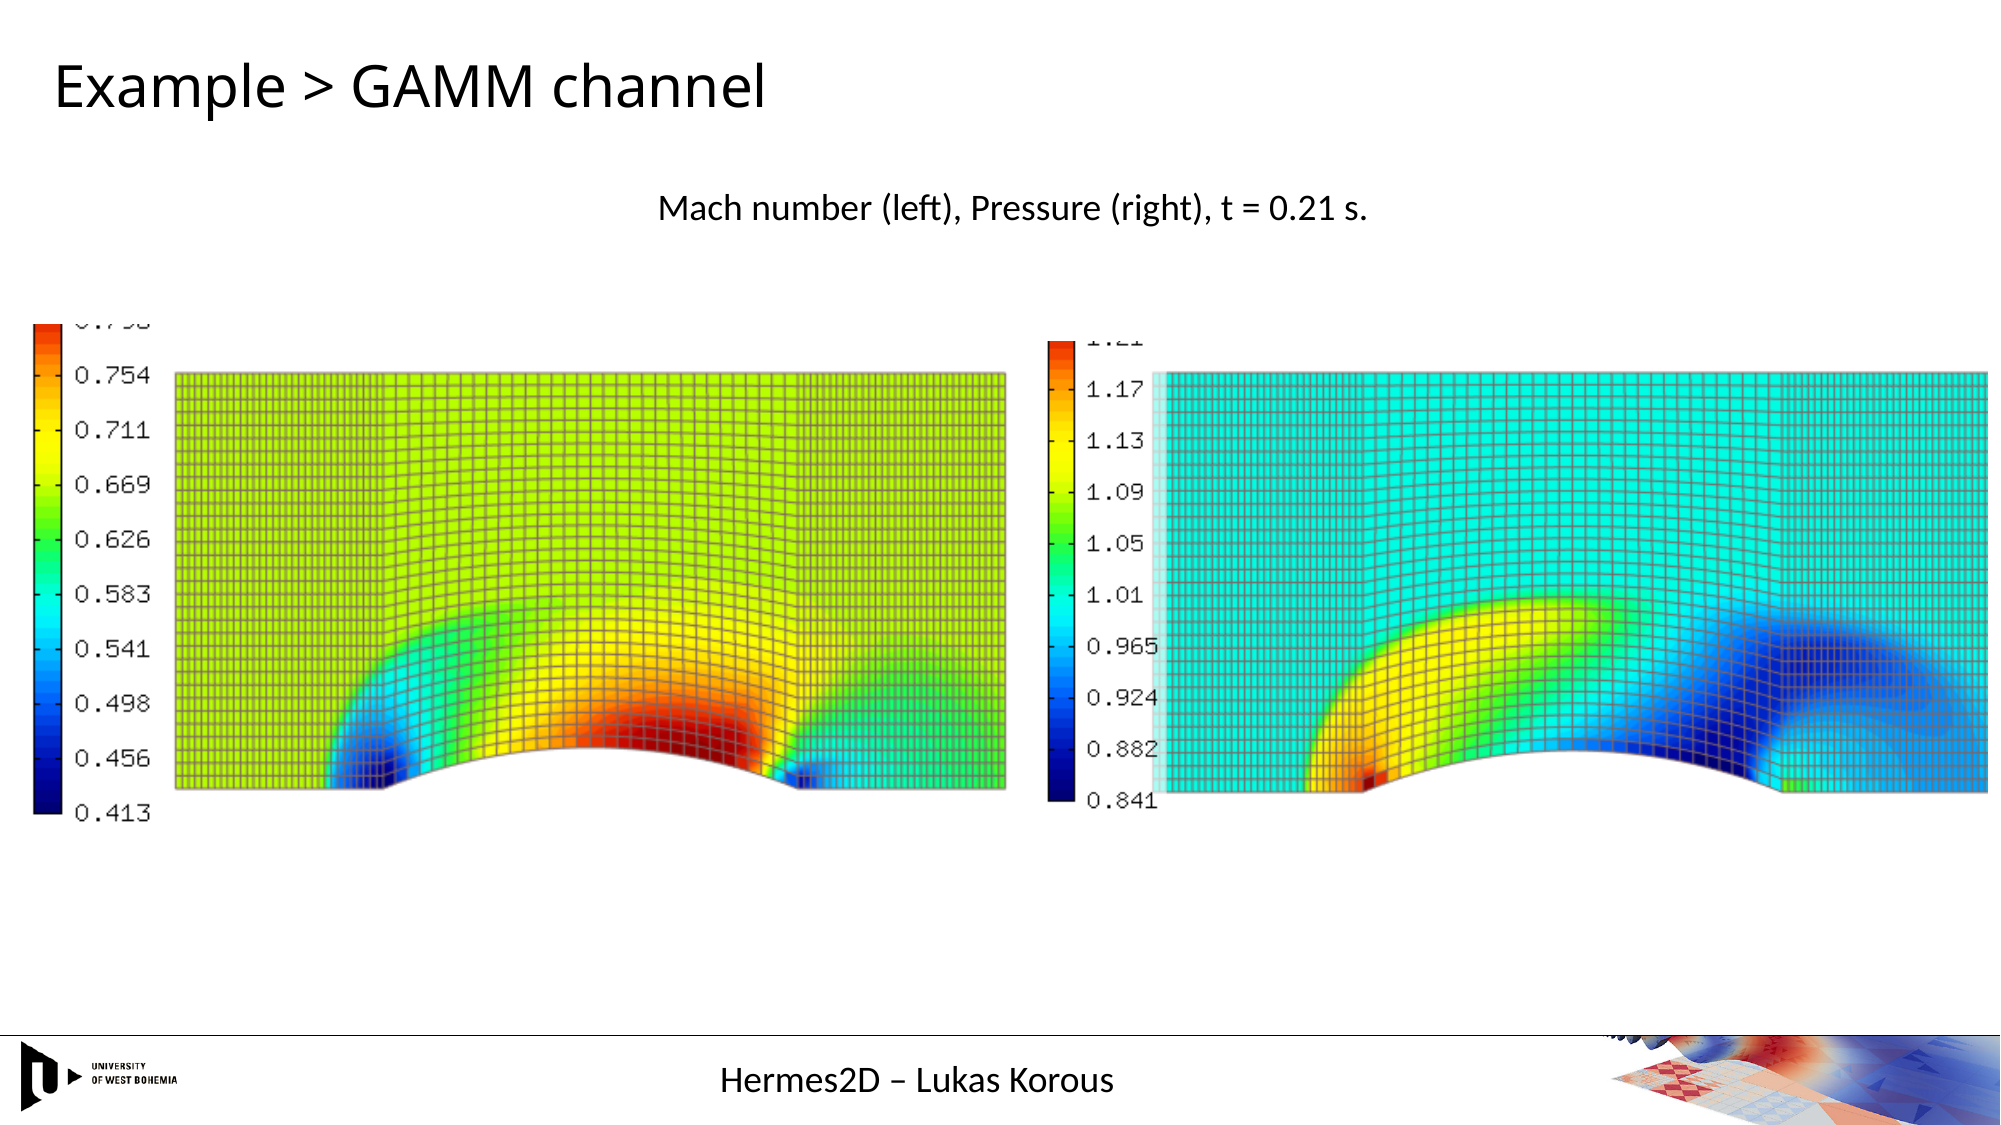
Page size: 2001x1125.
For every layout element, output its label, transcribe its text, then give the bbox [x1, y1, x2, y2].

title Example > GAMM channel [38, 43, 1962, 134]
text_box Mach number (left), Pressure (right), t = 0.21 s. [521, 175, 1505, 236]
picture [8, 324, 1988, 837]
picture [21, 1041, 227, 1125]
picture [1576, 1036, 2000, 1125]
text_box Hermes2D – Lukas Korous [705, 1047, 1295, 1108]
